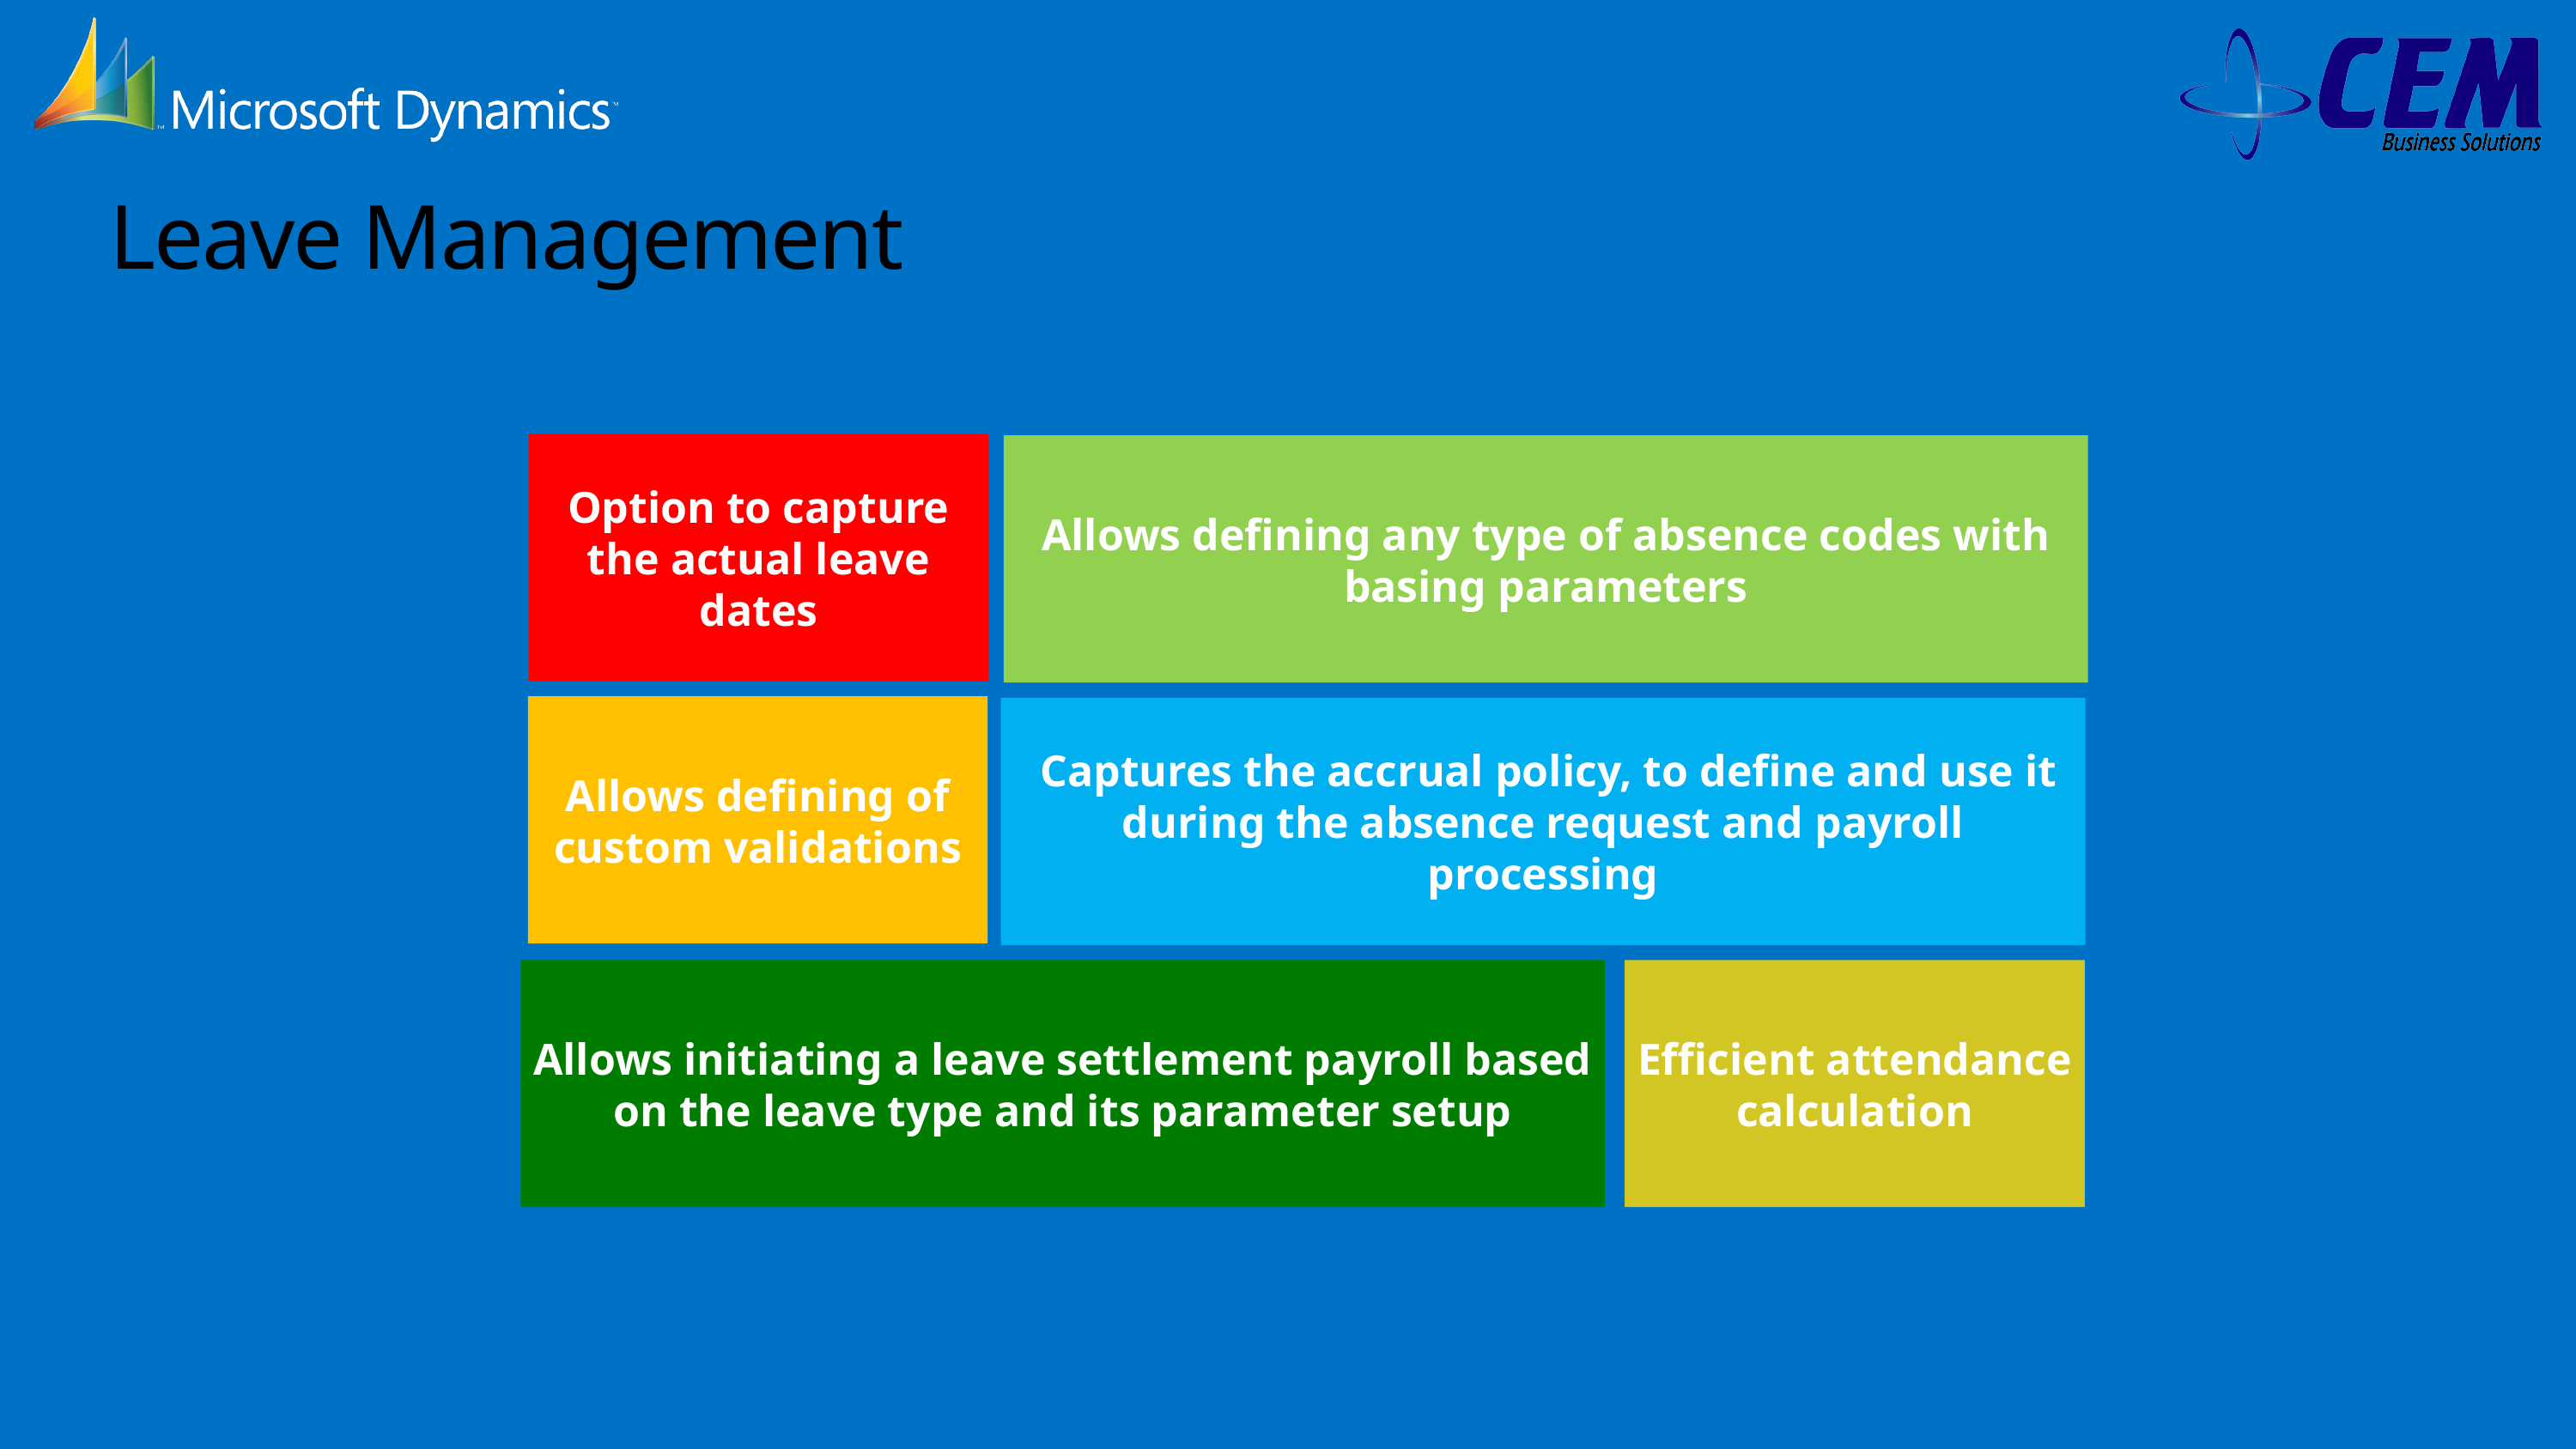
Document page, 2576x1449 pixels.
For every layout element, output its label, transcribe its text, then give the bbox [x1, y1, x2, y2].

title Leave Management [109, 193, 2466, 290]
text_box Option to capture the actual leave dates [526, 433, 990, 683]
text_box Allows initiating a leave settlement payroll based on the leave type and its parameter setup [519, 958, 1607, 1209]
text_box Efficient attendance calculation [1623, 958, 2087, 1209]
text_box Allows defining any type of absence codes with basing parameters [1002, 433, 2090, 684]
picture [33, 15, 620, 143]
picture [2166, 0, 2565, 188]
text_box Captures the accrual policy, to define and use it during the absence request and payroll processing [999, 696, 2087, 947]
text_box Allows defining of custom validations [526, 694, 989, 945]
